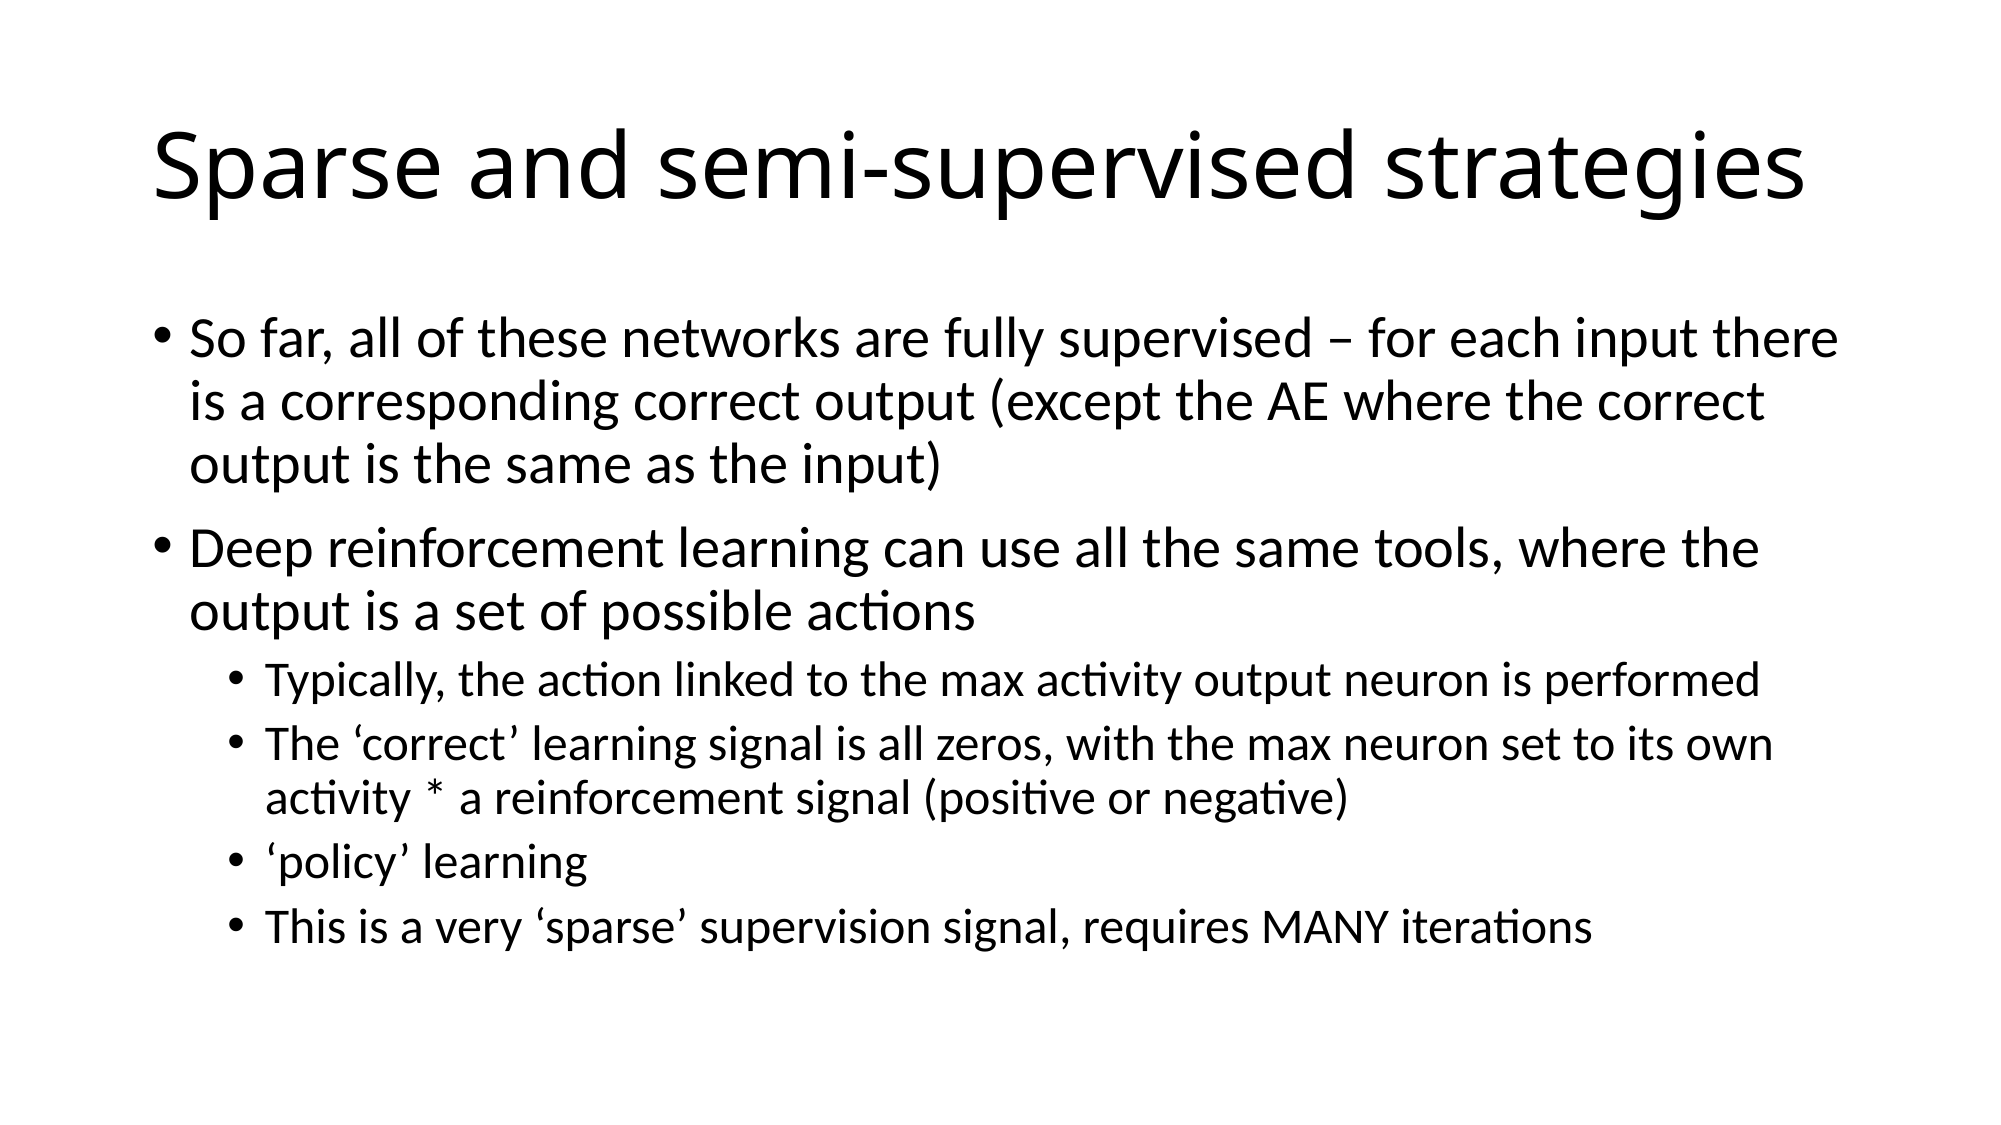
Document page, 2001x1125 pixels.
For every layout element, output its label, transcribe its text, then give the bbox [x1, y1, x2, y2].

list So far, all of these networks are fully supervised – for each input there is a corresponding correct output (except the AE where the correct output is the same as the input) Deep reinforcement learning can use all the same tools, where the output is a set of possible actions Typically, the action linked to the max activity output neuron is performed The ‘correct’ learning signal is all zeros, with the max neuron set to its own activity * a reinforcement signal (positive or negative) ‘policy’ learning This is a very ‘sparse’ supervision signal, requires MANY iterations [137, 299, 1863, 1014]
title Sparse and semi-supervised strategies [137, 59, 1863, 278]
